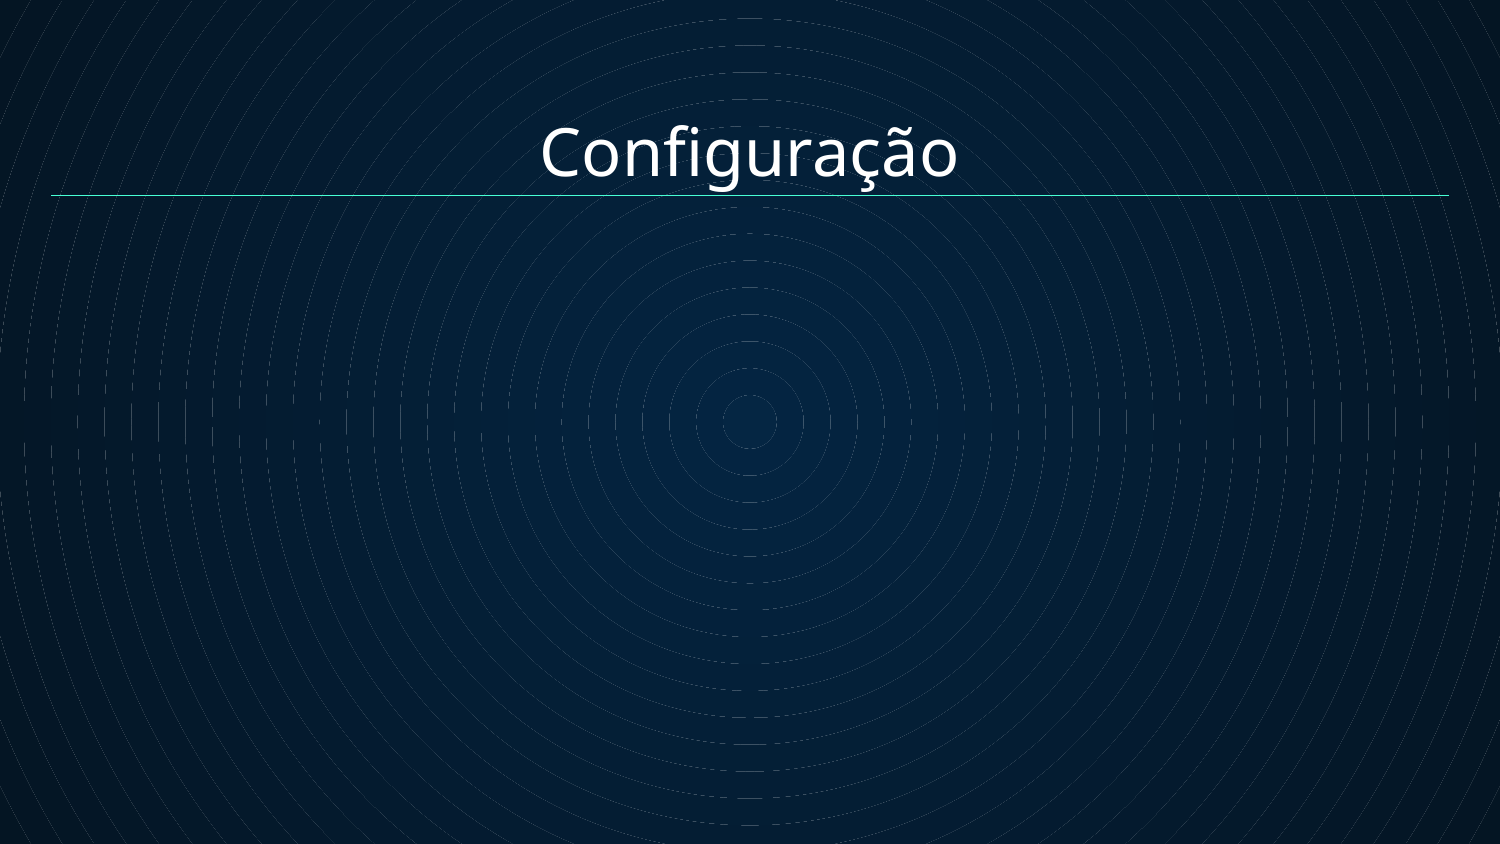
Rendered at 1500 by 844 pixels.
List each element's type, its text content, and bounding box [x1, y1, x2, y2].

title Configuração [51, 200, 1449, 206]
title Configuração [51, 105, 1449, 195]
